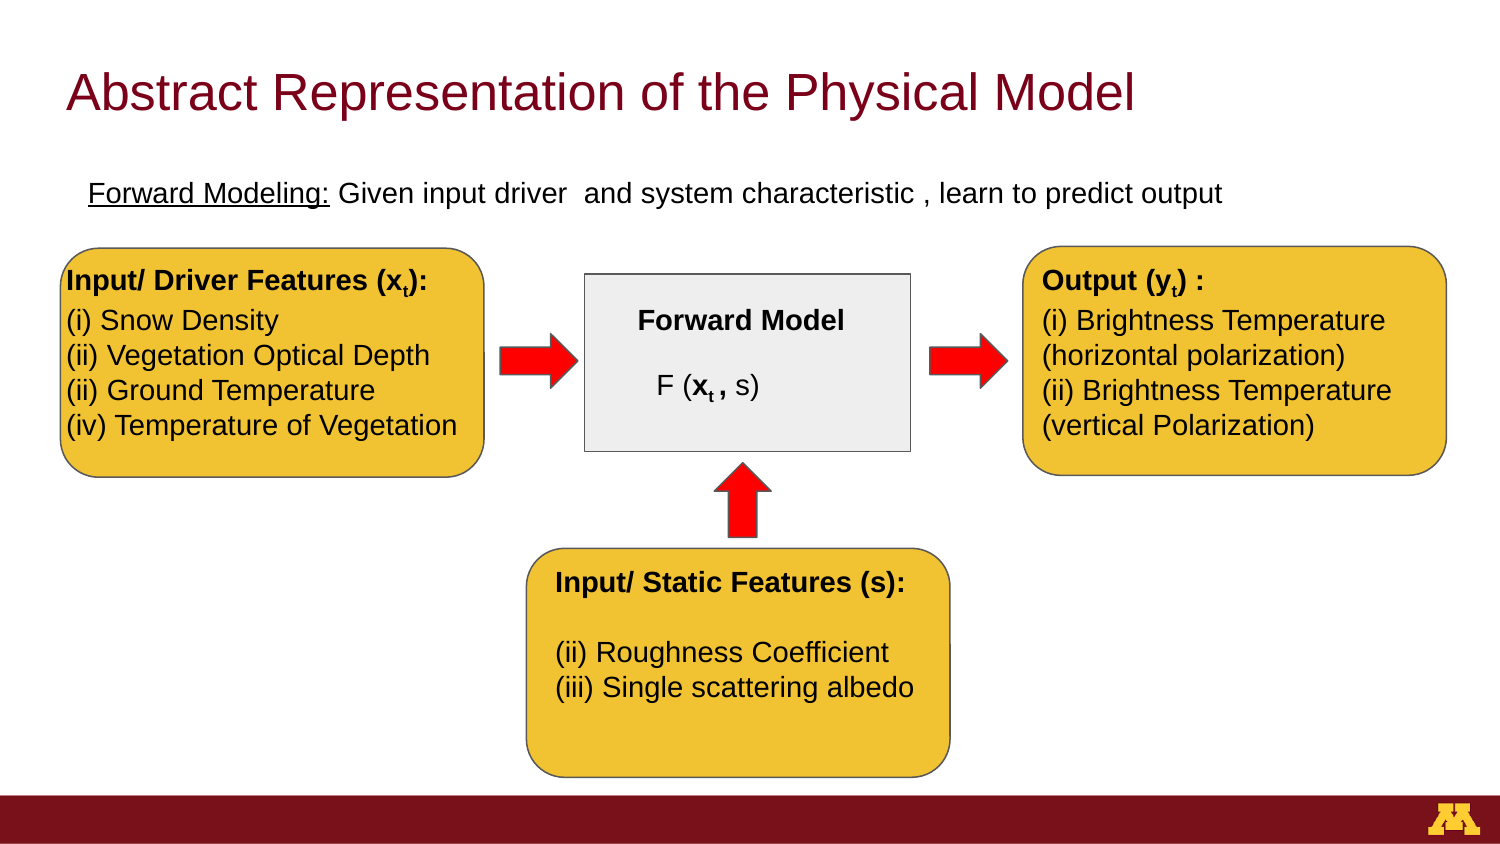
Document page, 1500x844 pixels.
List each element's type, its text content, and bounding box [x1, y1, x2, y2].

text_box Forward Modeling: Given input driver and system characteristic , learn to predict output [72, 159, 1428, 225]
text_box [526, 558, 947, 778]
text_box Abstract Representation of the Physical Model [51, 41, 1449, 136]
text_box Input/ Driver Features (xt): (i) Snow Density (ii) Vegetation Optical Depth (ii) Ground Temperature (iv) Temperature of Vegetation [51, 246, 494, 491]
text_box Input/ Static Features (s): (ii) Roughness Coefficient (iii) Single scattering albedo [539, 548, 983, 754]
text_box [500, 333, 578, 389]
text_box Forward Model [622, 286, 908, 352]
text_box [1022, 269, 1026, 453]
text_box [584, 273, 911, 452]
text_box F (xt , s) [641, 351, 836, 422]
text_box [714, 462, 772, 538]
picture [0, 795, 1500, 844]
text_box [929, 333, 1008, 389]
text_box Output (yt) : (i) Brightness Temperature (horizontal polarization) (ii) Brightness Temperature (vertical Polarization) [1026, 246, 1469, 491]
